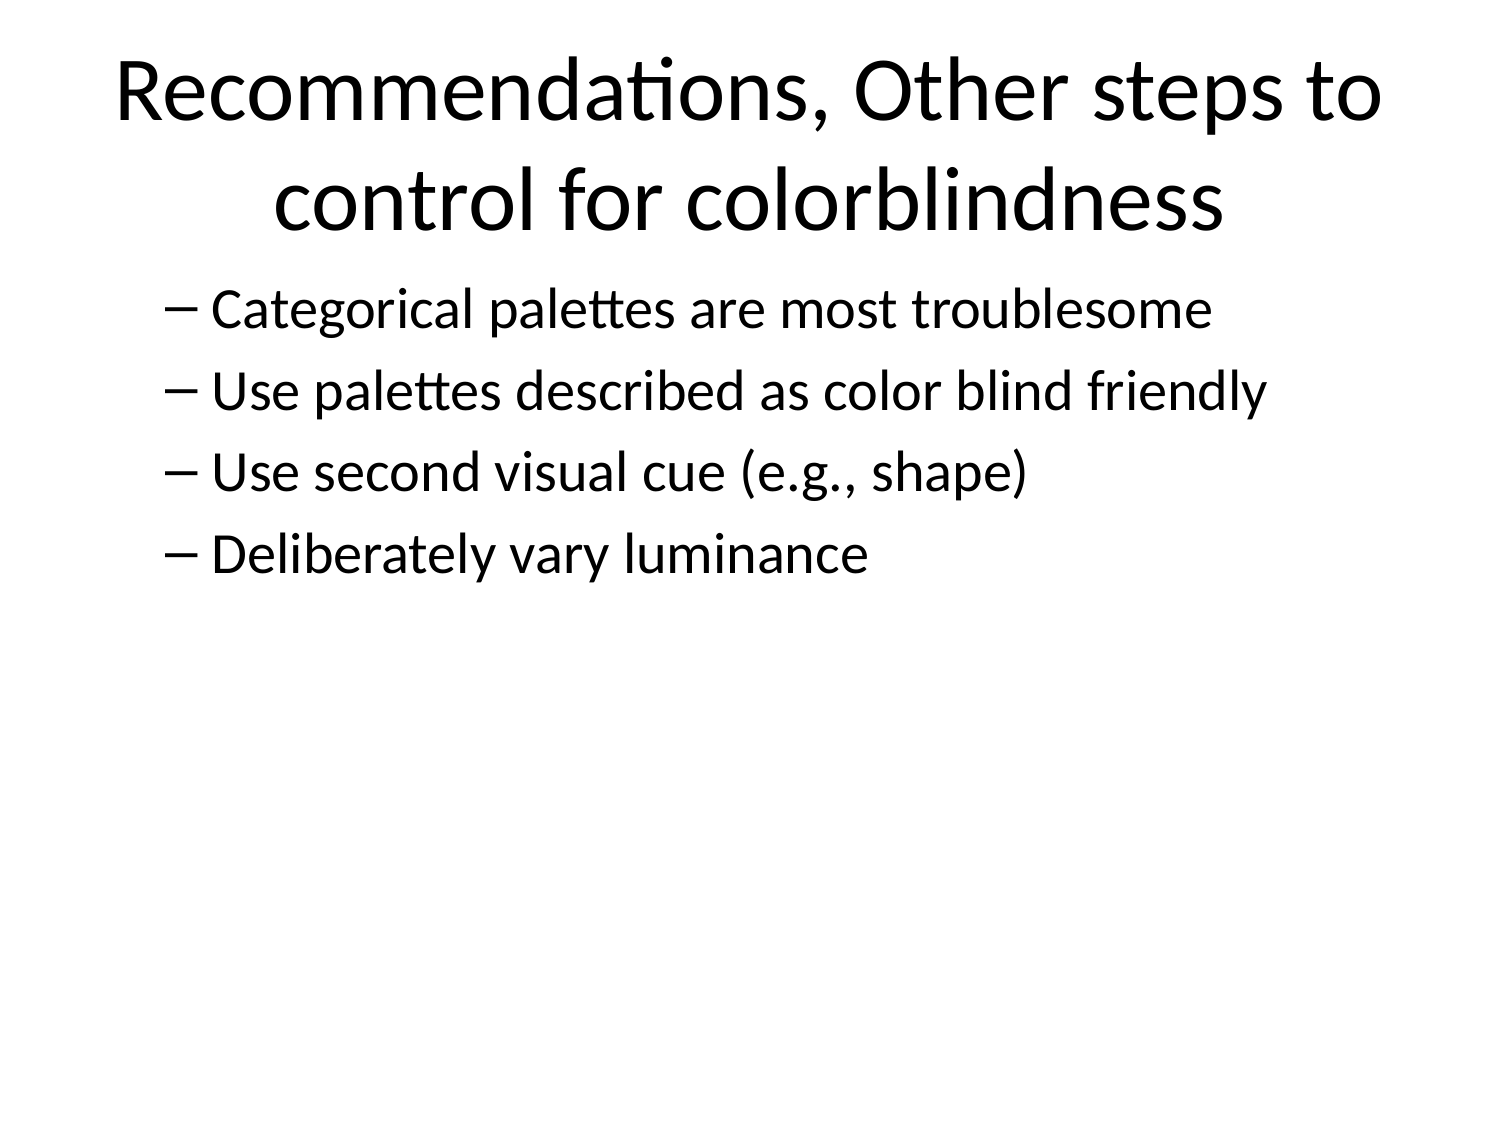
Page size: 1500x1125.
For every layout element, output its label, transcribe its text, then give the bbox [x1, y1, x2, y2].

list Categorical palettes are most troublesome Use palettes described as color blind friendly Use second visual cue (e.g., shape) Deliberately vary luminance [75, 262, 1425, 1005]
title Recommendations, Other steps to control for colorblindness [75, 45, 1425, 233]
